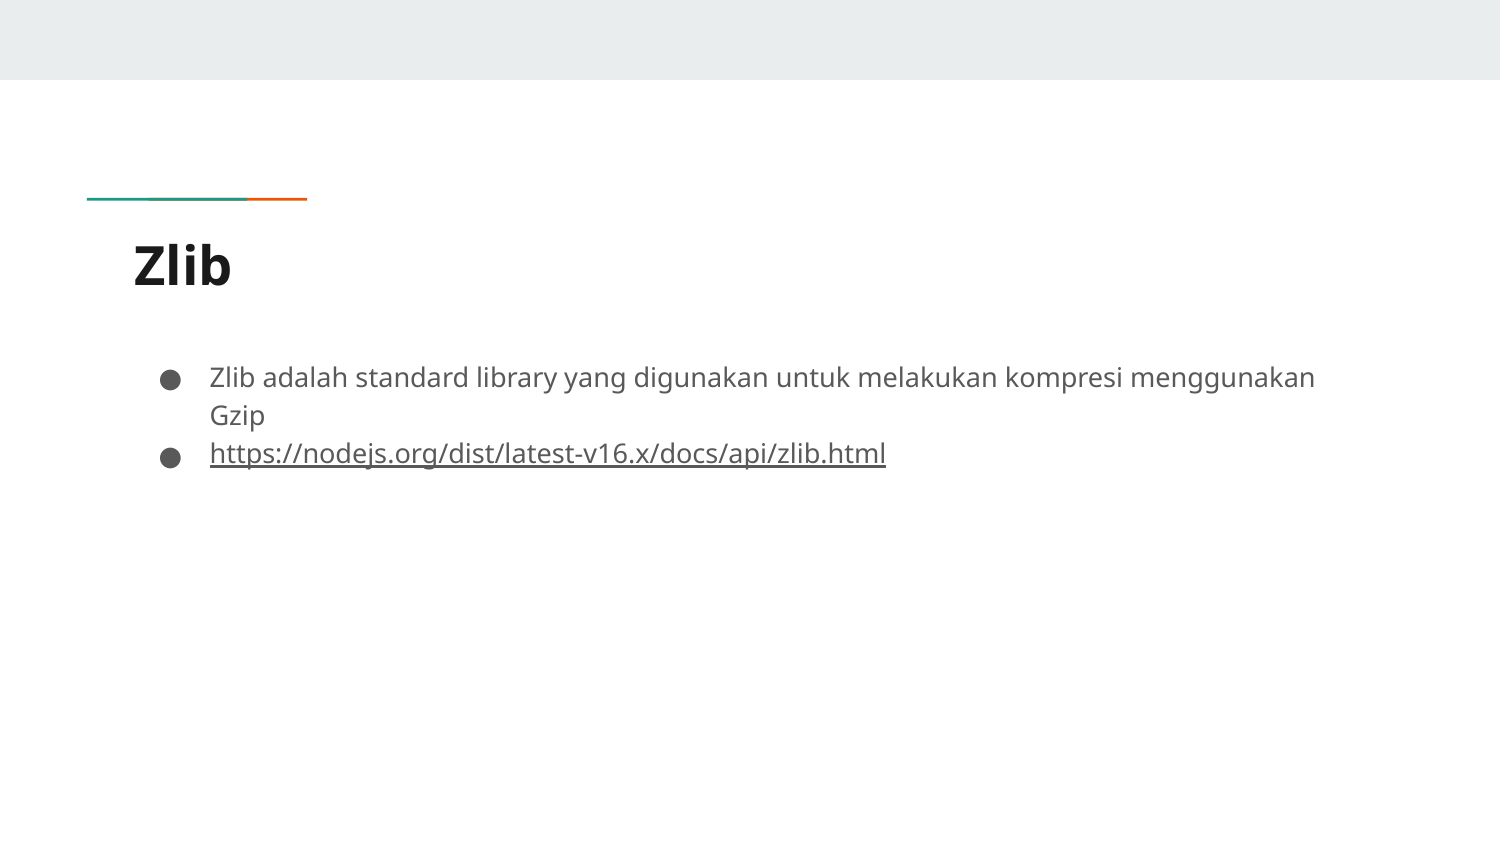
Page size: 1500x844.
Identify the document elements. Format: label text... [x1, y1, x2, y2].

title Zlib [119, 216, 1381, 305]
list Zlib adalah standard library yang digunakan untuk melakukan kompresi menggunakan Gzip https://nodejs.org/dist/latest-v16.x/docs/api/zlib.html [119, 341, 1381, 712]
